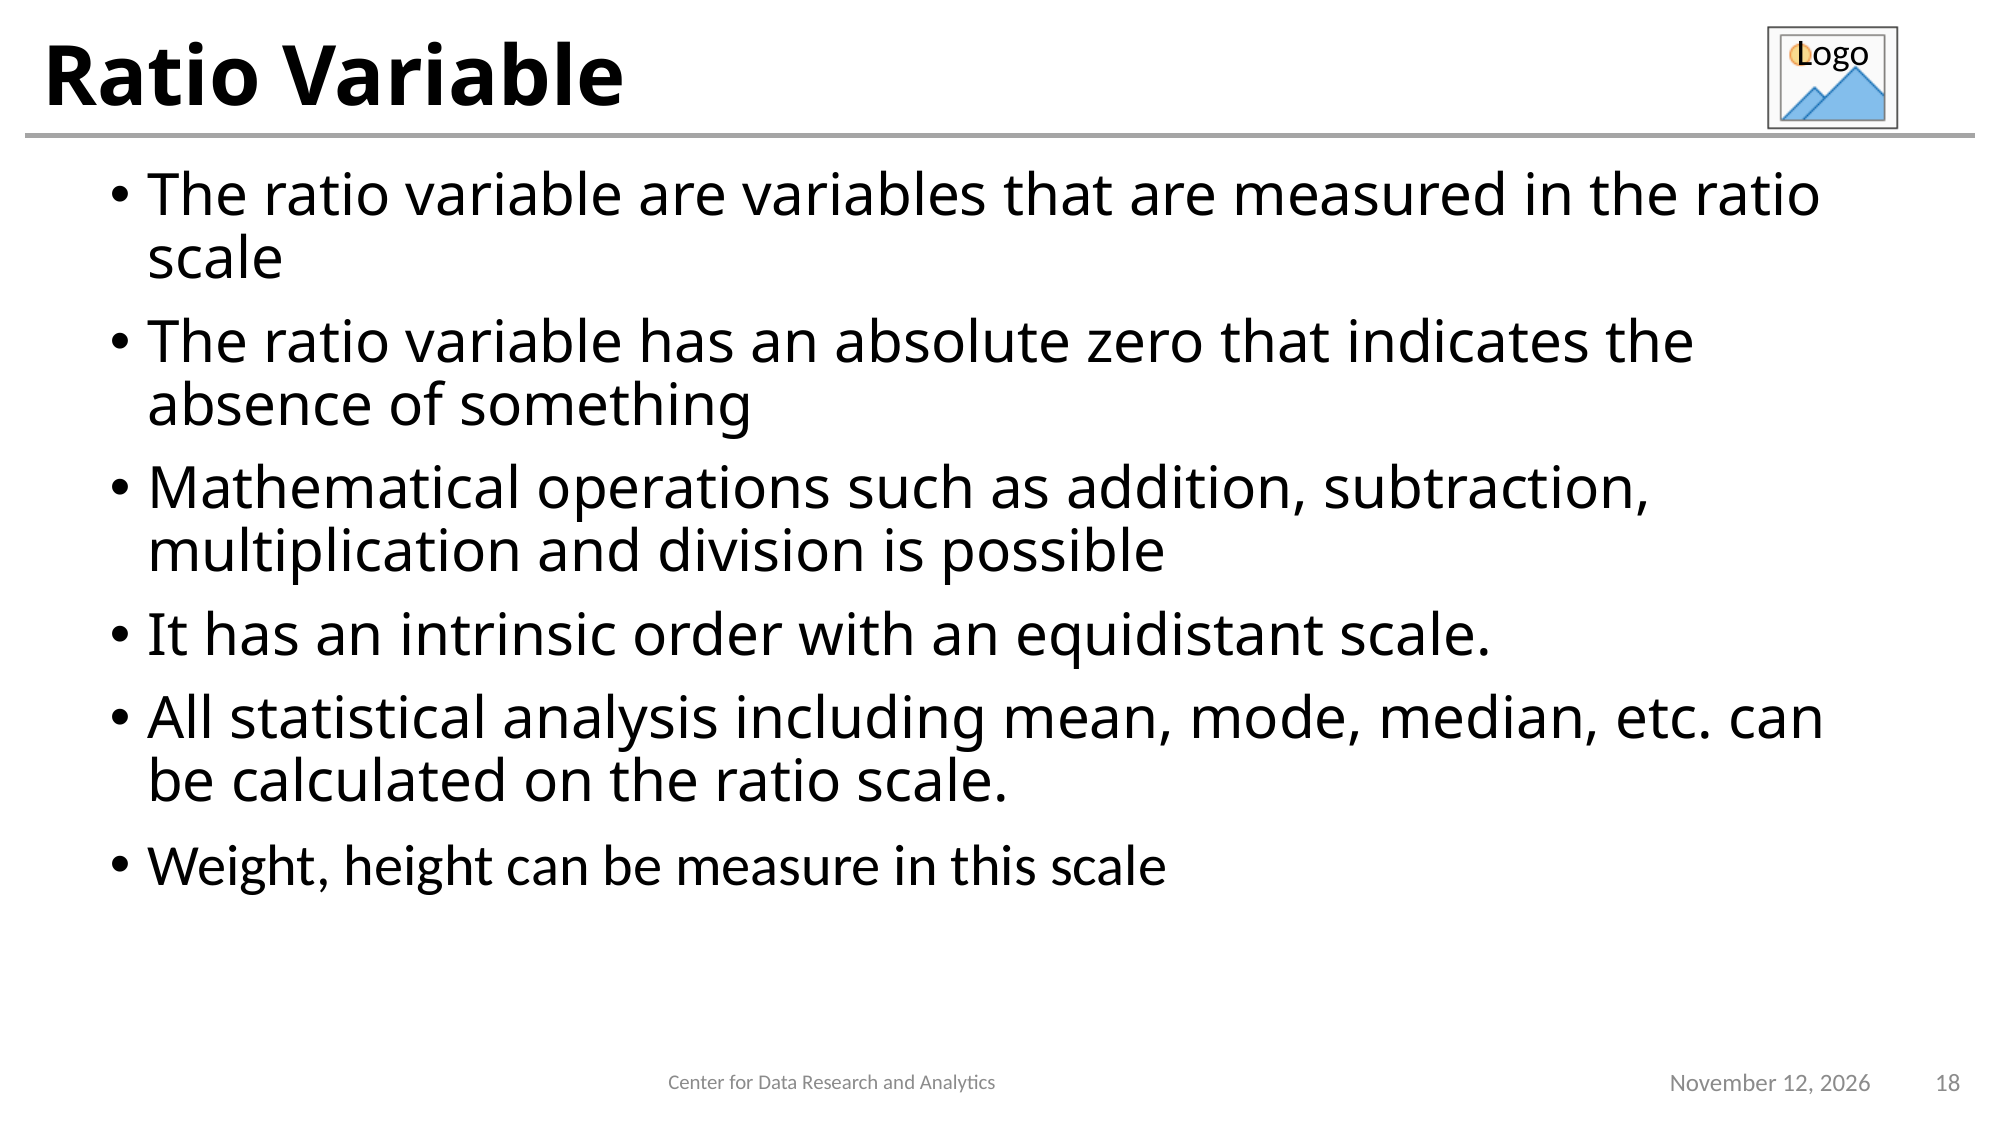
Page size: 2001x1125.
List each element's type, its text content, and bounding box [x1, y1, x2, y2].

slide_number 18 [1890, 1056, 1976, 1106]
title Ratio Variable [27, 20, 1691, 131]
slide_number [1654, 1056, 1891, 1107]
picture [1691, 20, 1975, 135]
footer Center for Data Research and Analytics [26, 1056, 1638, 1106]
list The ratio variable are variables that are measured in the ratio scale The ratio variable has an absolute zero that indicates the absence of something Mathematical operations such as addition, subtraction, multiplication and division is possible It has an intrinsic order with an equidistant scale. All statistical analysis including mean, mode, median, etc. can be calculated on the ratio scale. Weight, height can be measure in this scale [94, 157, 1906, 1057]
